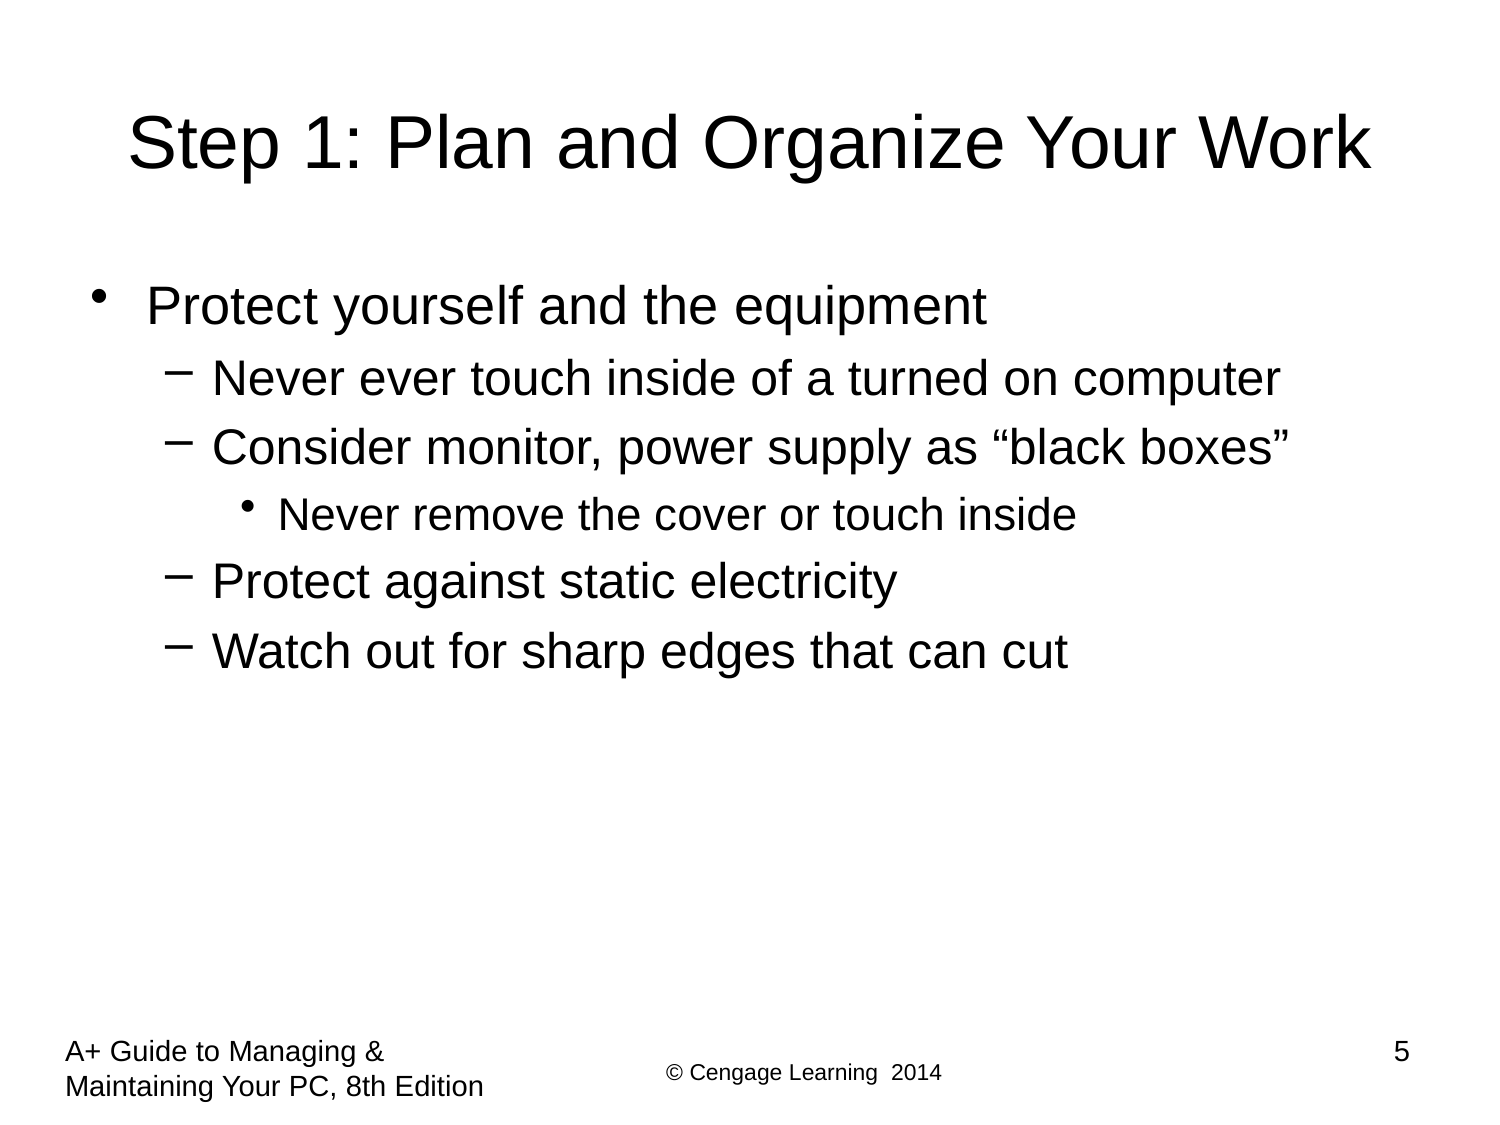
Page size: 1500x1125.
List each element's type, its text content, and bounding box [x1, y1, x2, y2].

footer A+ Guide to Managing & Maintaining Your PC, 8th Edition [49, 1024, 551, 1104]
slide_number 5 [1074, 1024, 1426, 1103]
title Step 1: Plan and Organize Your Work [75, 45, 1425, 233]
list Protect yourself and the equipment Never ever touch inside of a turned on computer Consider monitor, power supply as “black boxes” Never remove the cover or touch inside Protect against static electricity Watch out for sharp edges that can cut [75, 262, 1425, 1005]
